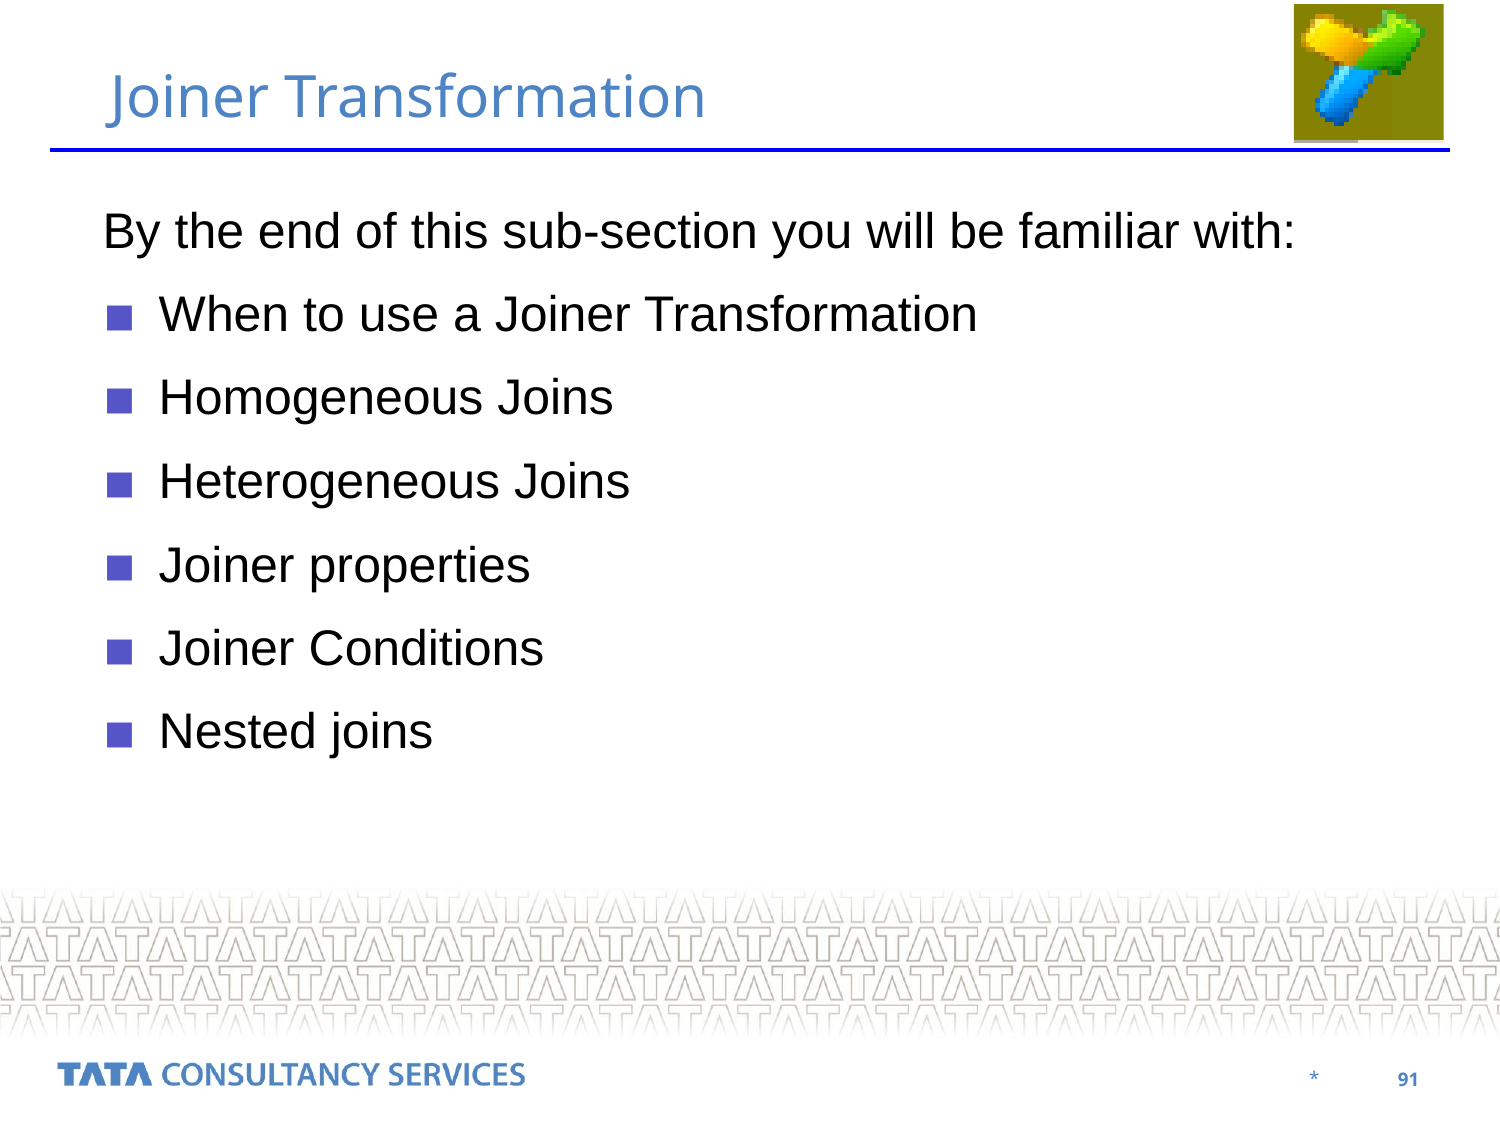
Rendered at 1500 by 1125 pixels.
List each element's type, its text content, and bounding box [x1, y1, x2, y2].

picture [57, 1062, 525, 1086]
title Joiner Transformation [95, 22, 1456, 166]
picture [0, 885, 1500, 1039]
picture [1293, 4, 1444, 143]
text_box By the end of this sub-section you will be familiar with: When to use a Joiner Transformation Homogeneous Joins Heterogeneous Joins Joiner properties Joiner Conditions Nested joins [87, 199, 1399, 844]
slide_number ‹#› [1371, 1059, 1435, 1104]
